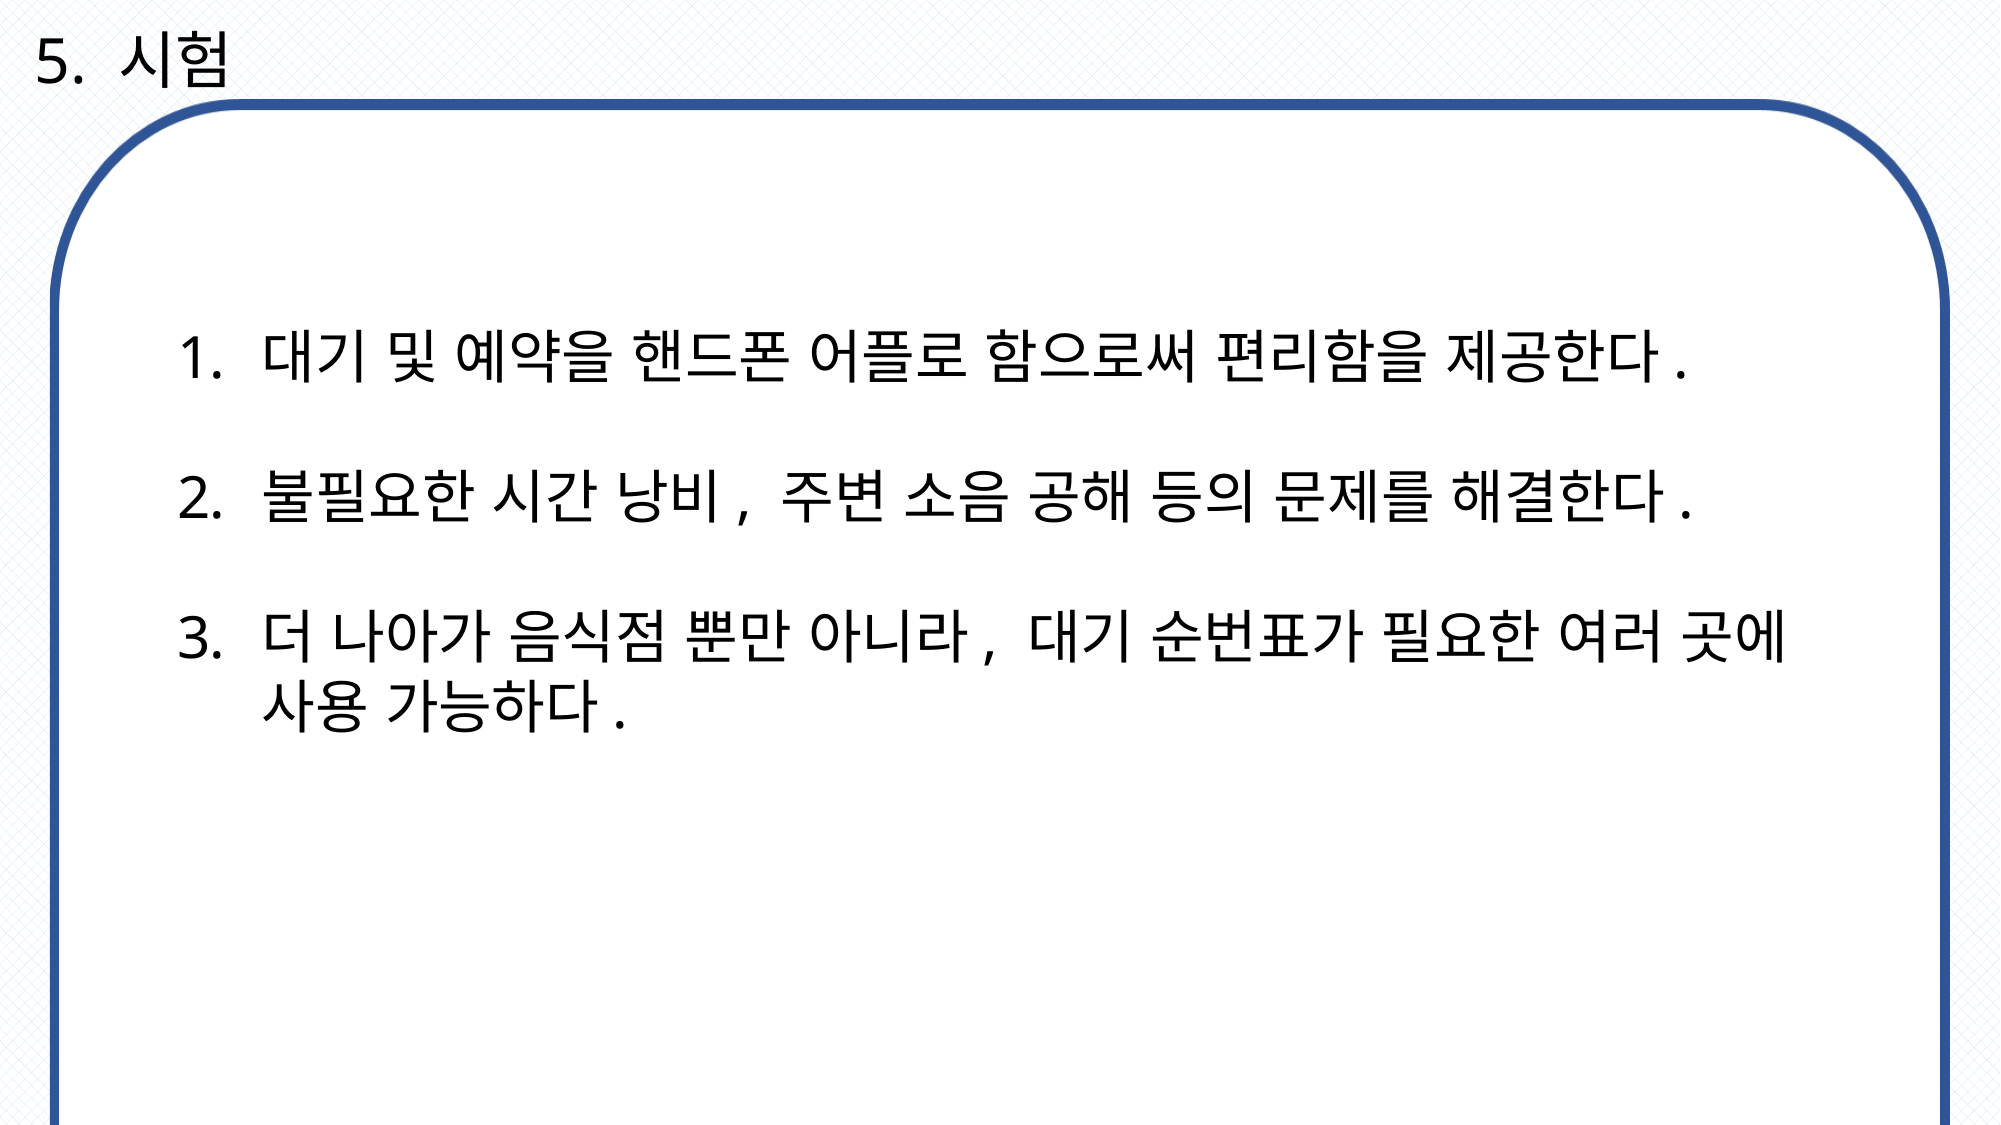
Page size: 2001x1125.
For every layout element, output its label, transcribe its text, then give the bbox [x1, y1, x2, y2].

picture [49, 99, 1950, 1125]
text_box 5. 시험 [19, 13, 905, 104]
